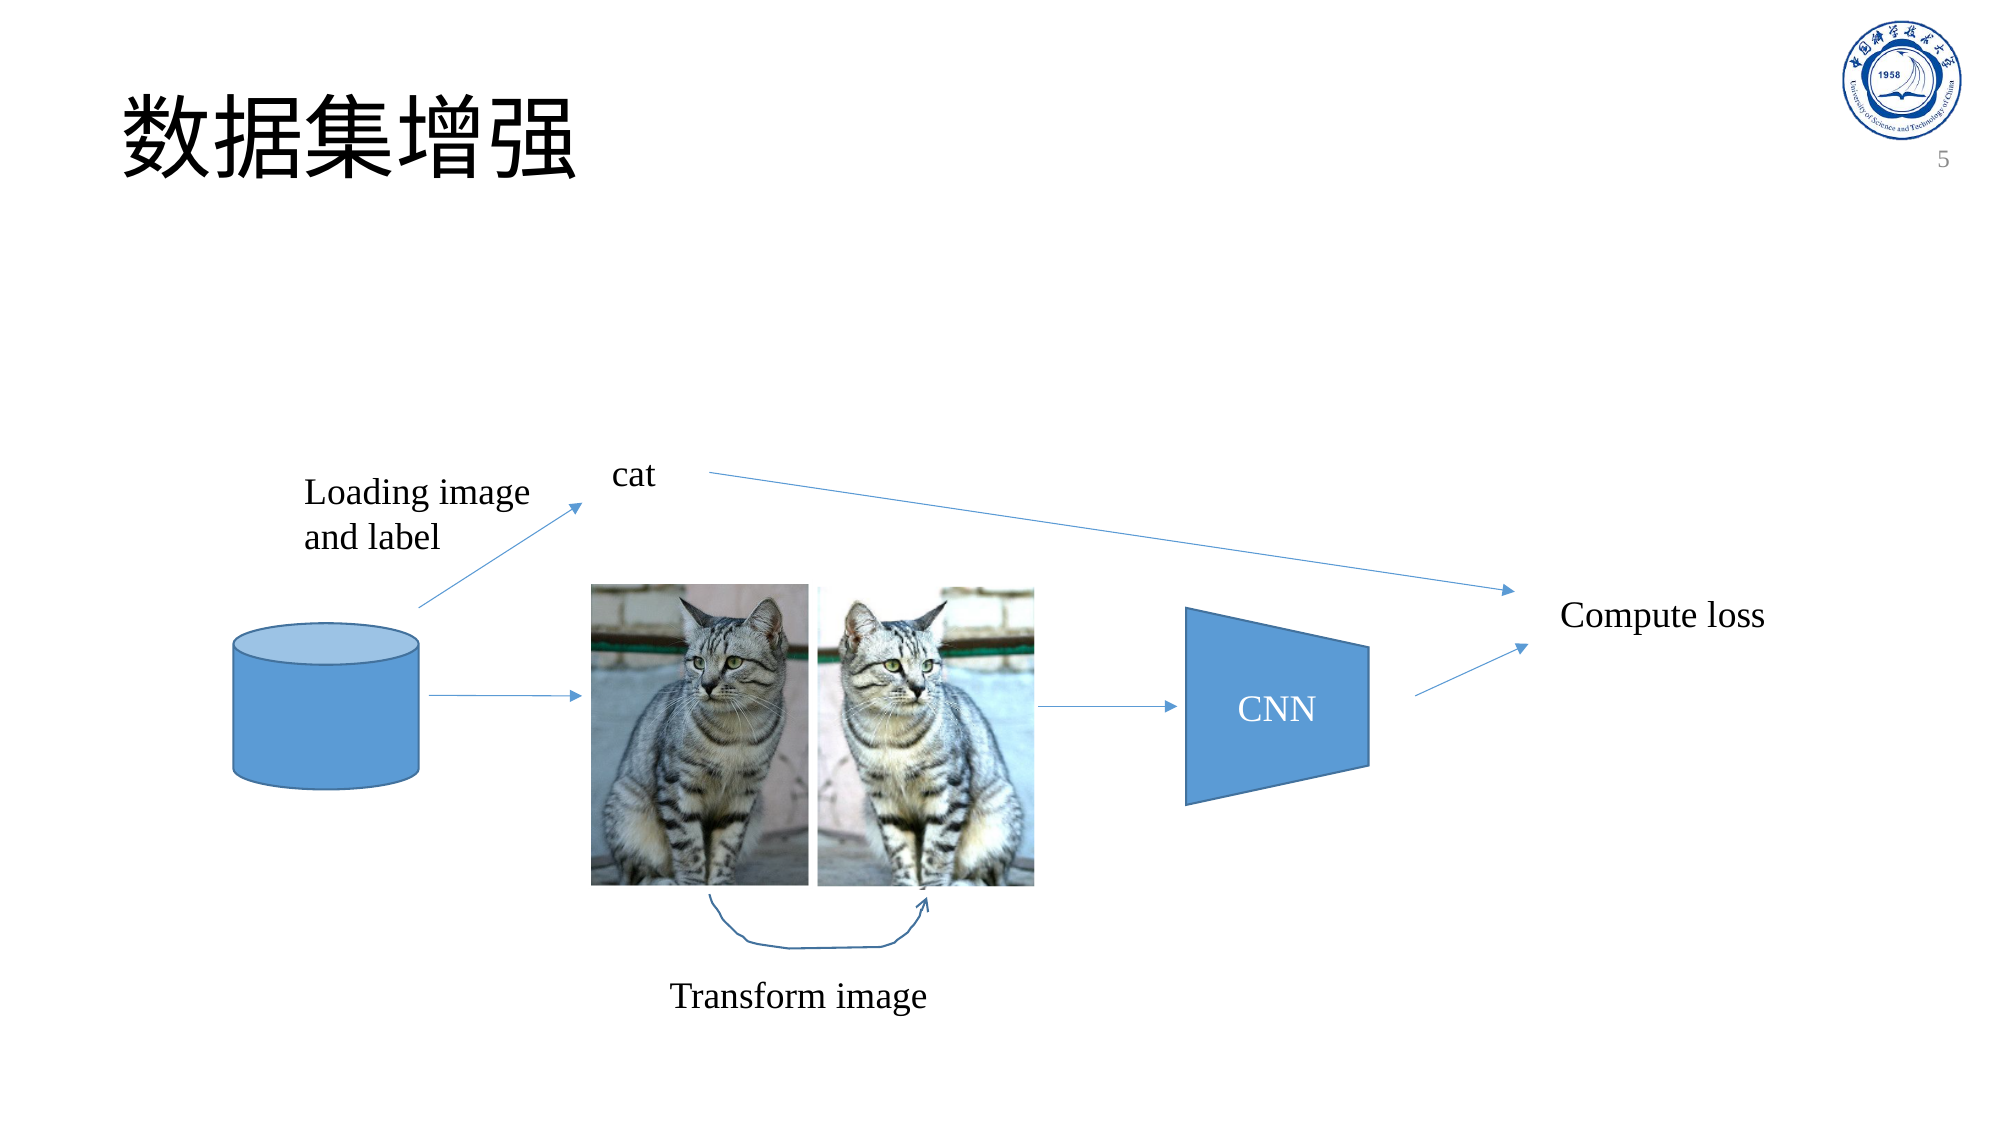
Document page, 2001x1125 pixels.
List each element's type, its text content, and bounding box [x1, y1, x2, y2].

text_box Transform image [654, 963, 970, 1024]
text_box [709, 472, 1515, 592]
text_box CNN [1185, 606, 1370, 807]
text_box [418, 502, 583, 608]
slide_number 5 [1514, 127, 1965, 188]
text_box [1415, 643, 1529, 696]
picture [588, 579, 813, 889]
picture [814, 576, 1038, 890]
text_box [232, 622, 420, 791]
text_box Compute loss [1545, 582, 1806, 643]
picture [1839, 17, 1965, 127]
title 数据集增强 [105, 59, 1900, 223]
text_box [708, 893, 930, 950]
text_box cat [597, 442, 761, 502]
text_box Loading image and label [289, 460, 593, 565]
